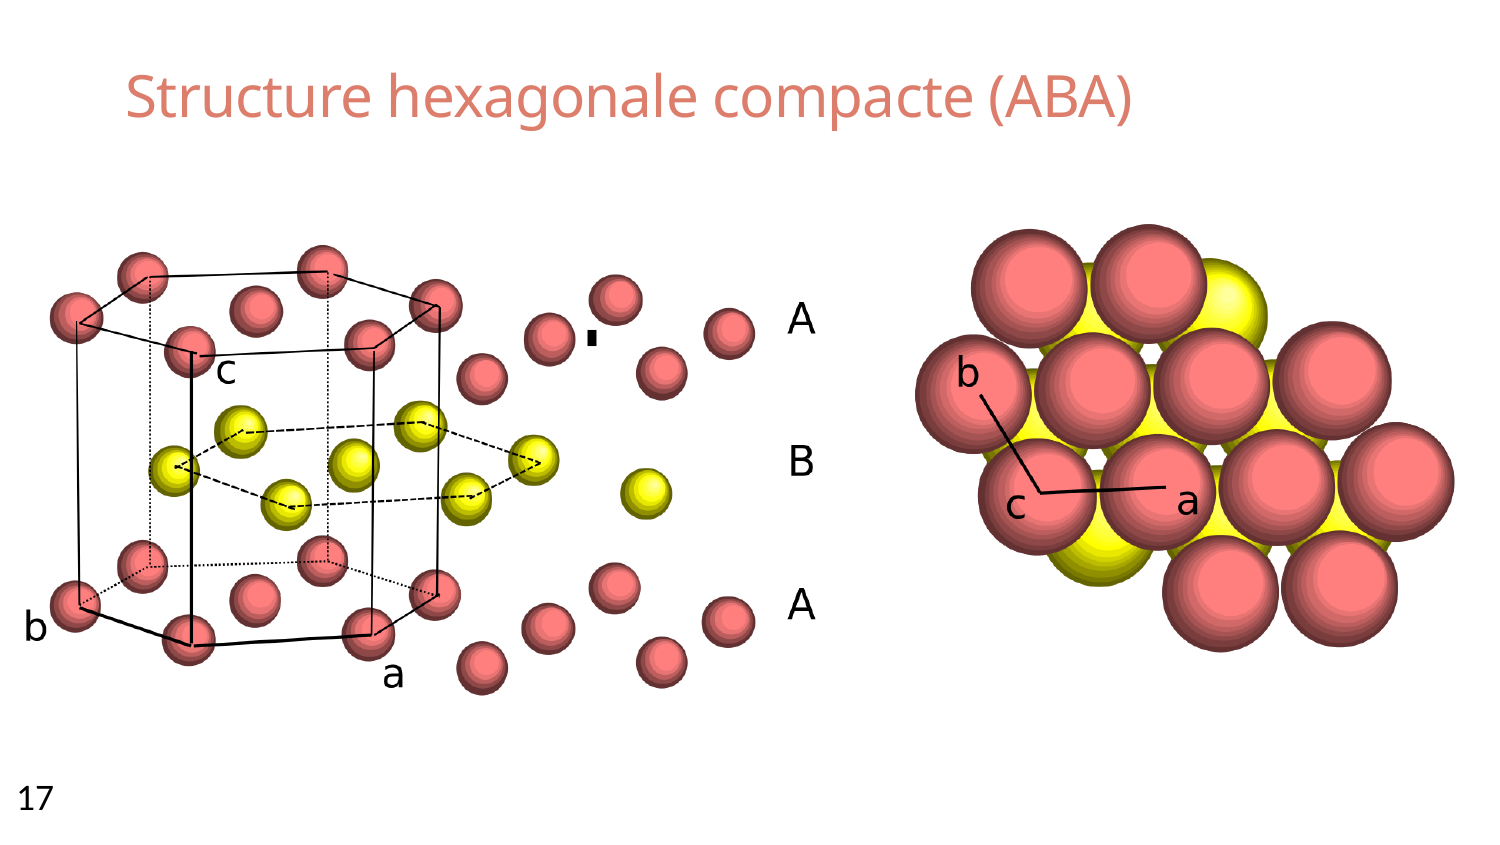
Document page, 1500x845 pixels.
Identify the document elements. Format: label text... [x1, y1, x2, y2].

title Structure hexagonale compacte (ABA) [110, 23, 1405, 138]
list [0, 223, 1479, 704]
